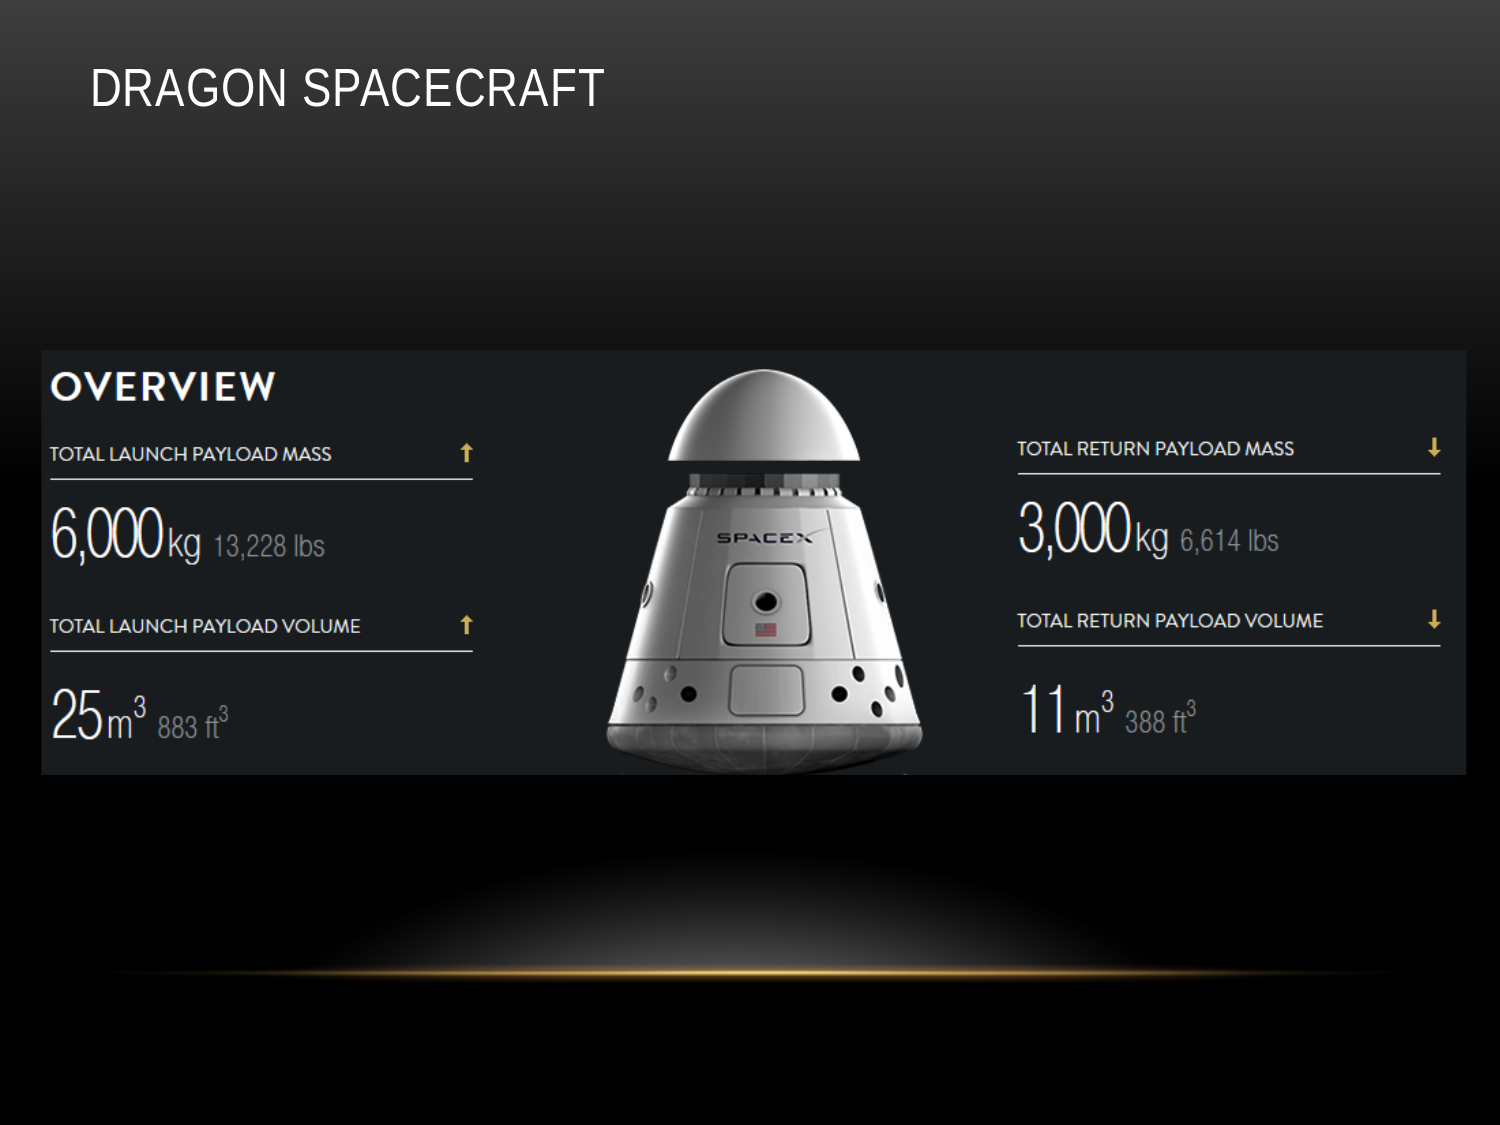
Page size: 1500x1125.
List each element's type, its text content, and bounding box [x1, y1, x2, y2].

picture [0, 0, 1500, 1125]
title Dragon Spacecraft [75, 45, 1425, 125]
